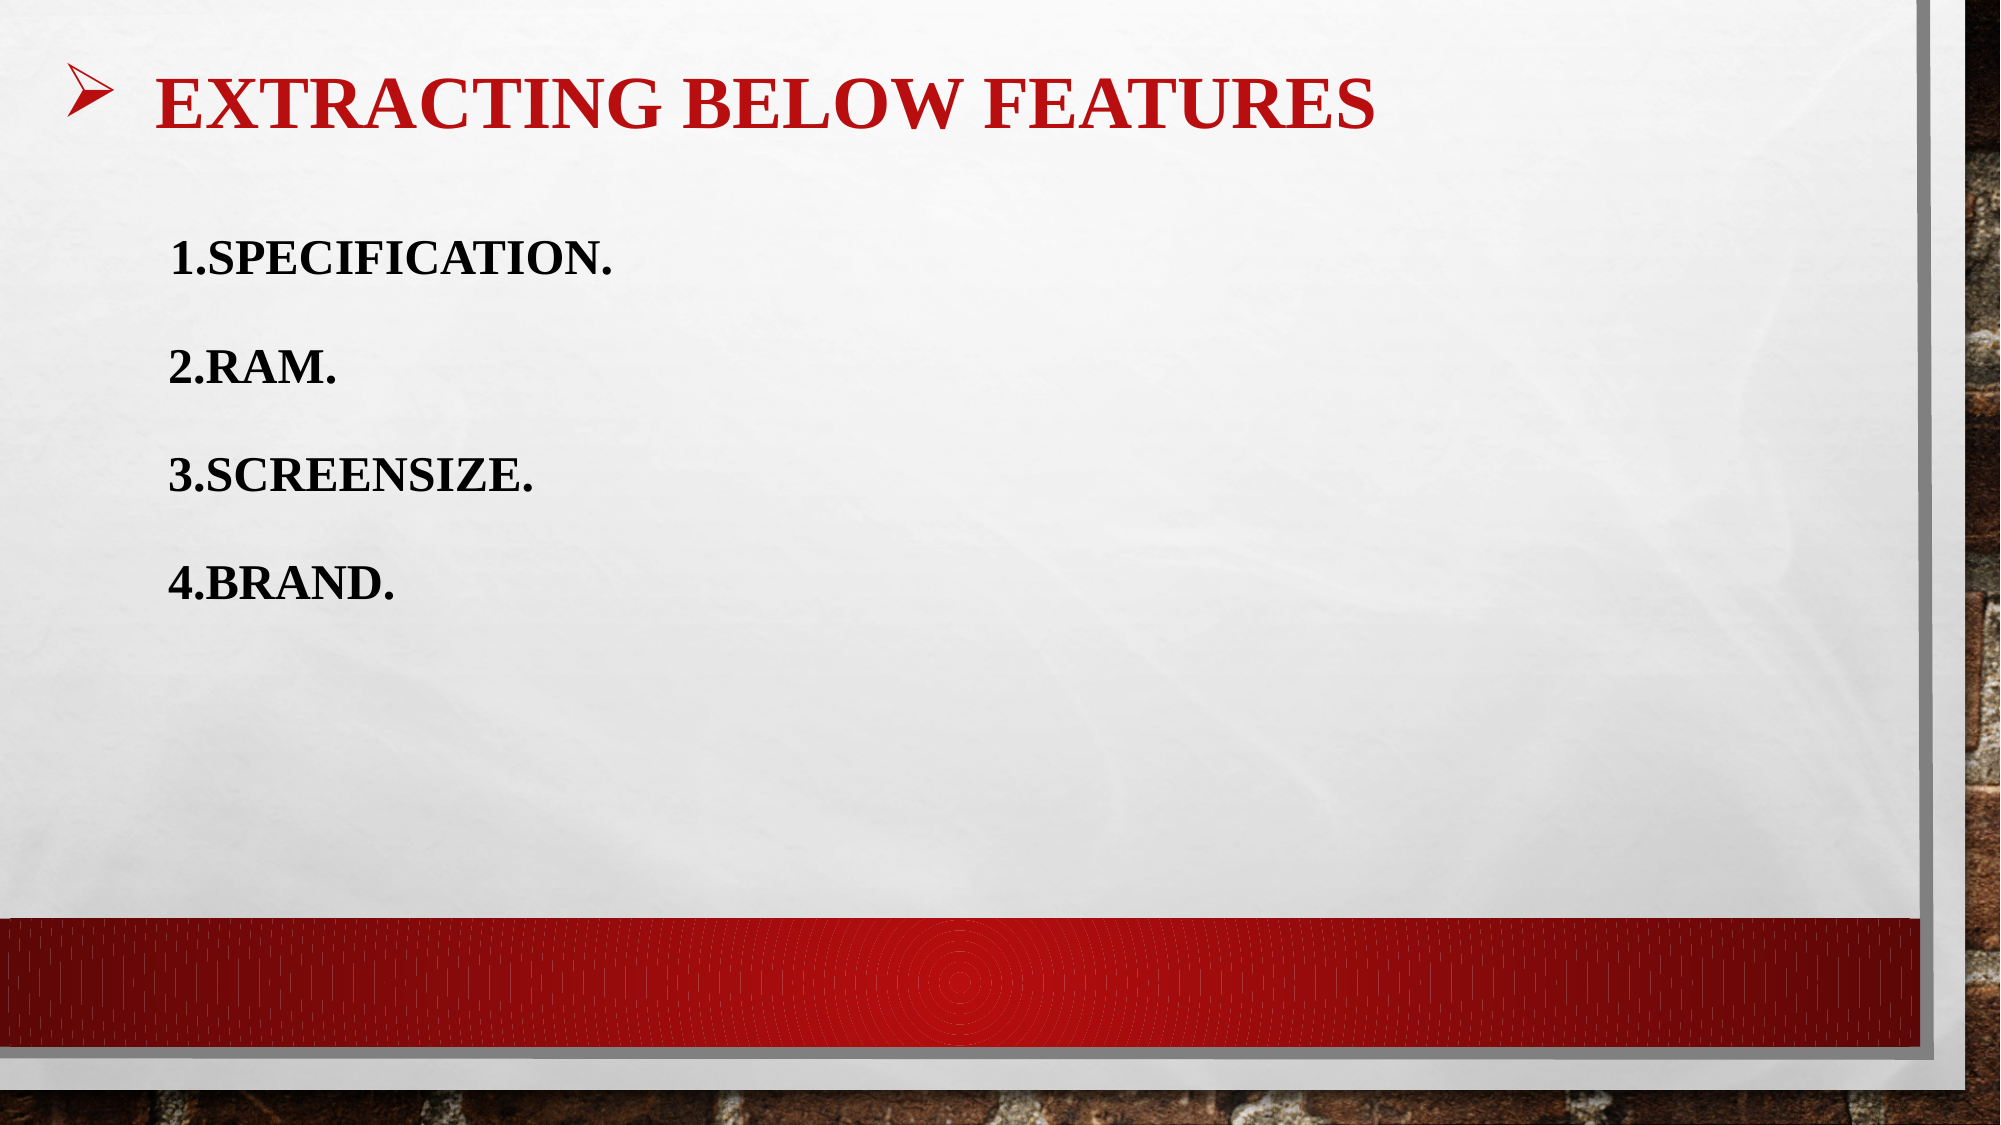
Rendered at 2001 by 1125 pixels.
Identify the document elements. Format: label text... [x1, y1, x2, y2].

picture [0, 0, 2000, 1125]
title ExtraCTING BELOW FEatures 1.Specification. 2.RAM. 3.Screensize. 4.Brand. [46, 14, 1753, 774]
